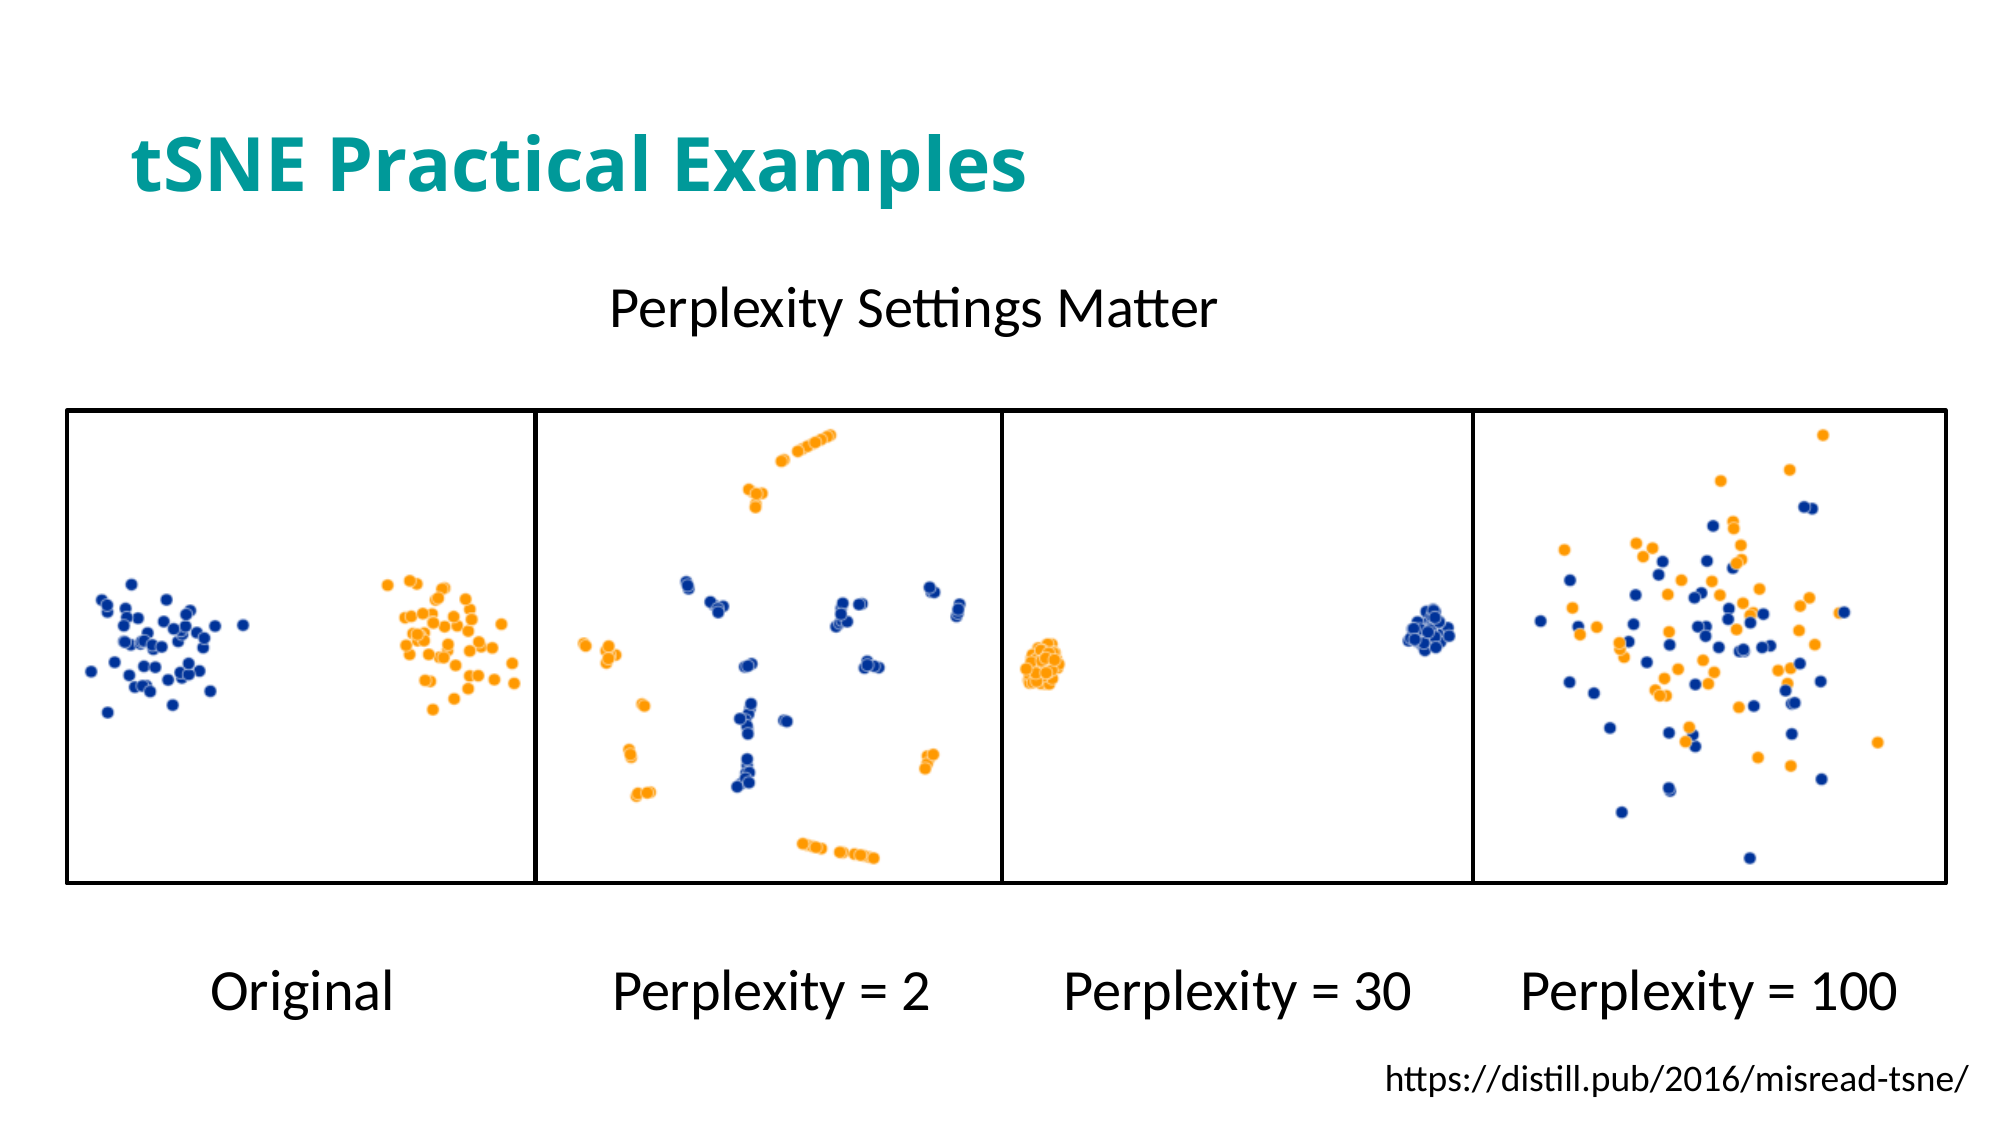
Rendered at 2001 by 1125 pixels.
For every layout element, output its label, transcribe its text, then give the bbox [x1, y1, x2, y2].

text_box Perplexity Settings Matter [595, 307, 1235, 347]
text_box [537, 412, 1003, 1031]
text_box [1474, 412, 1944, 1031]
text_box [68, 412, 537, 1031]
text_box tSNE Practical Examples [116, 119, 1916, 307]
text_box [1003, 412, 1473, 1031]
text_box https://distill.pub/2016/misread-tsne/ [1370, 1046, 1985, 1107]
